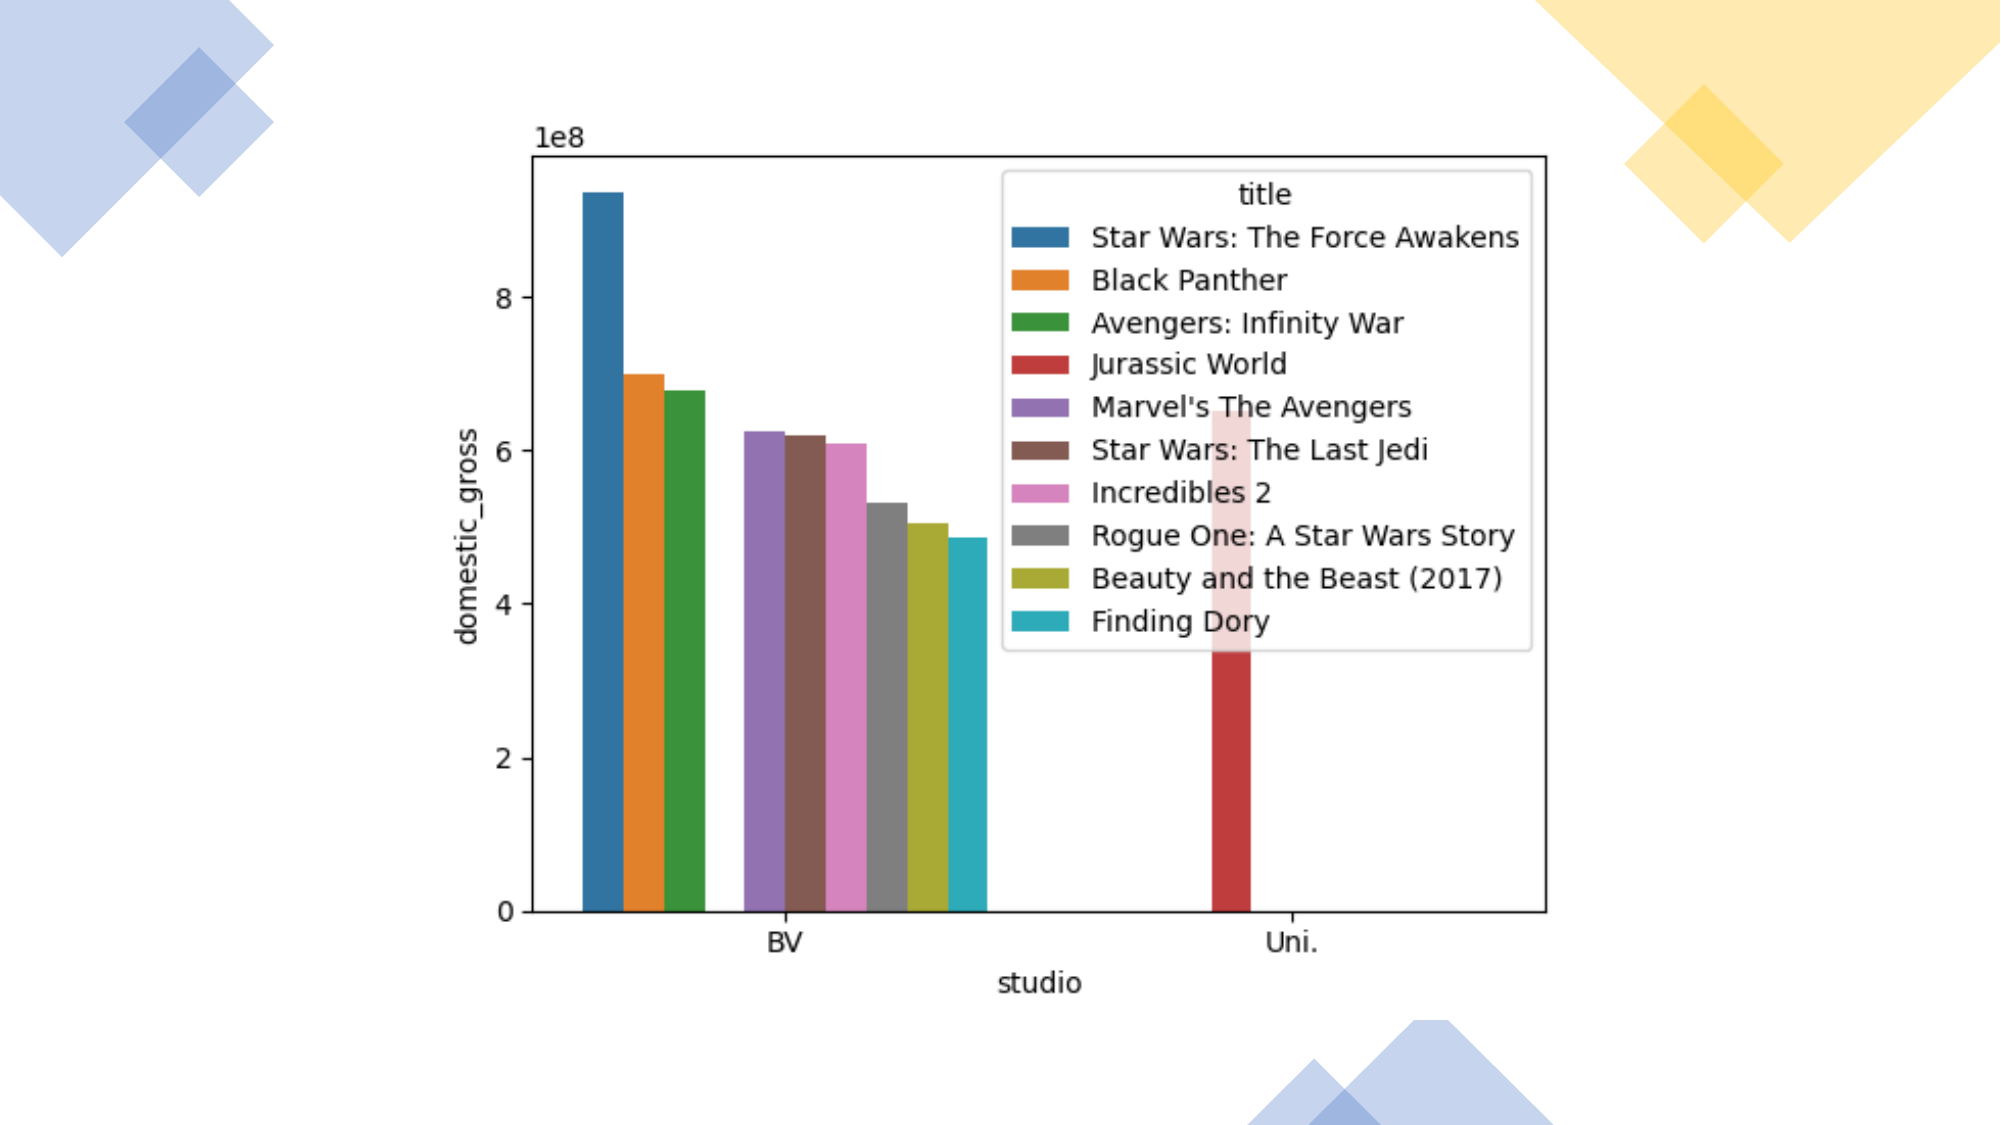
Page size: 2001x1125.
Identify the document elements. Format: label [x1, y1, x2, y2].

text_box [1533, 0, 2000, 245]
text_box [1622, 124, 1746, 245]
text_box [0, 0, 2000, 1125]
list [434, 105, 1566, 1020]
text_box [1245, 1057, 1383, 1125]
text_box [1345, 1020, 1556, 1125]
text_box [122, 45, 276, 199]
text_box [0, 0, 276, 259]
